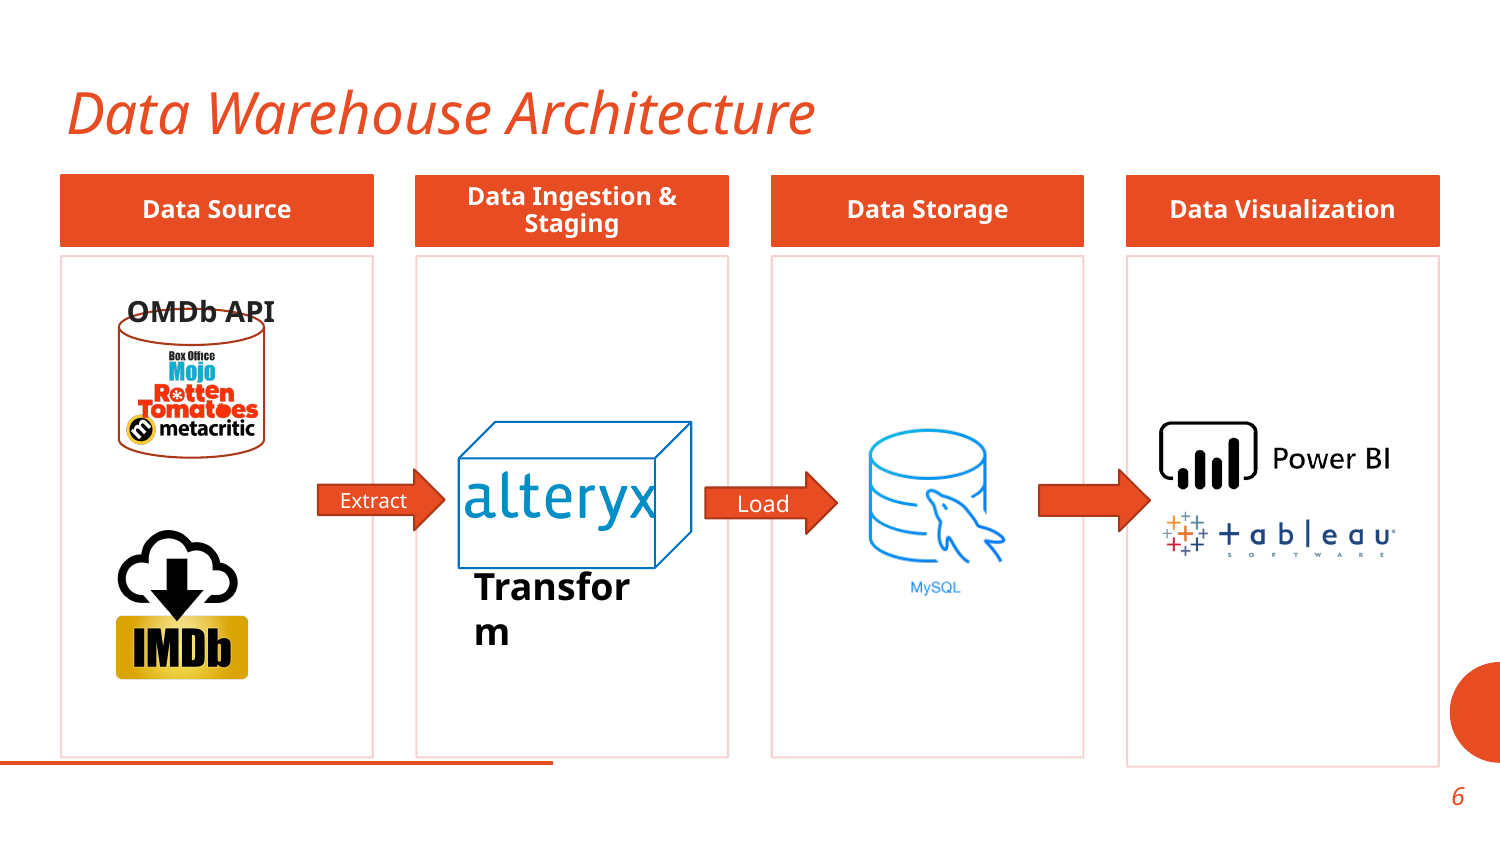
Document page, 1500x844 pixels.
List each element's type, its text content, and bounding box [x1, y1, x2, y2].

picture [464, 471, 656, 531]
picture [125, 337, 268, 445]
slide_number 6 [1389, 764, 1480, 830]
picture [821, 389, 1050, 617]
picture [472, 503, 483, 513]
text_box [60, 175, 1440, 767]
title Data Warehouse Architecture [51, 69, 1449, 164]
picture [1149, 402, 1431, 595]
picture [109, 513, 255, 684]
